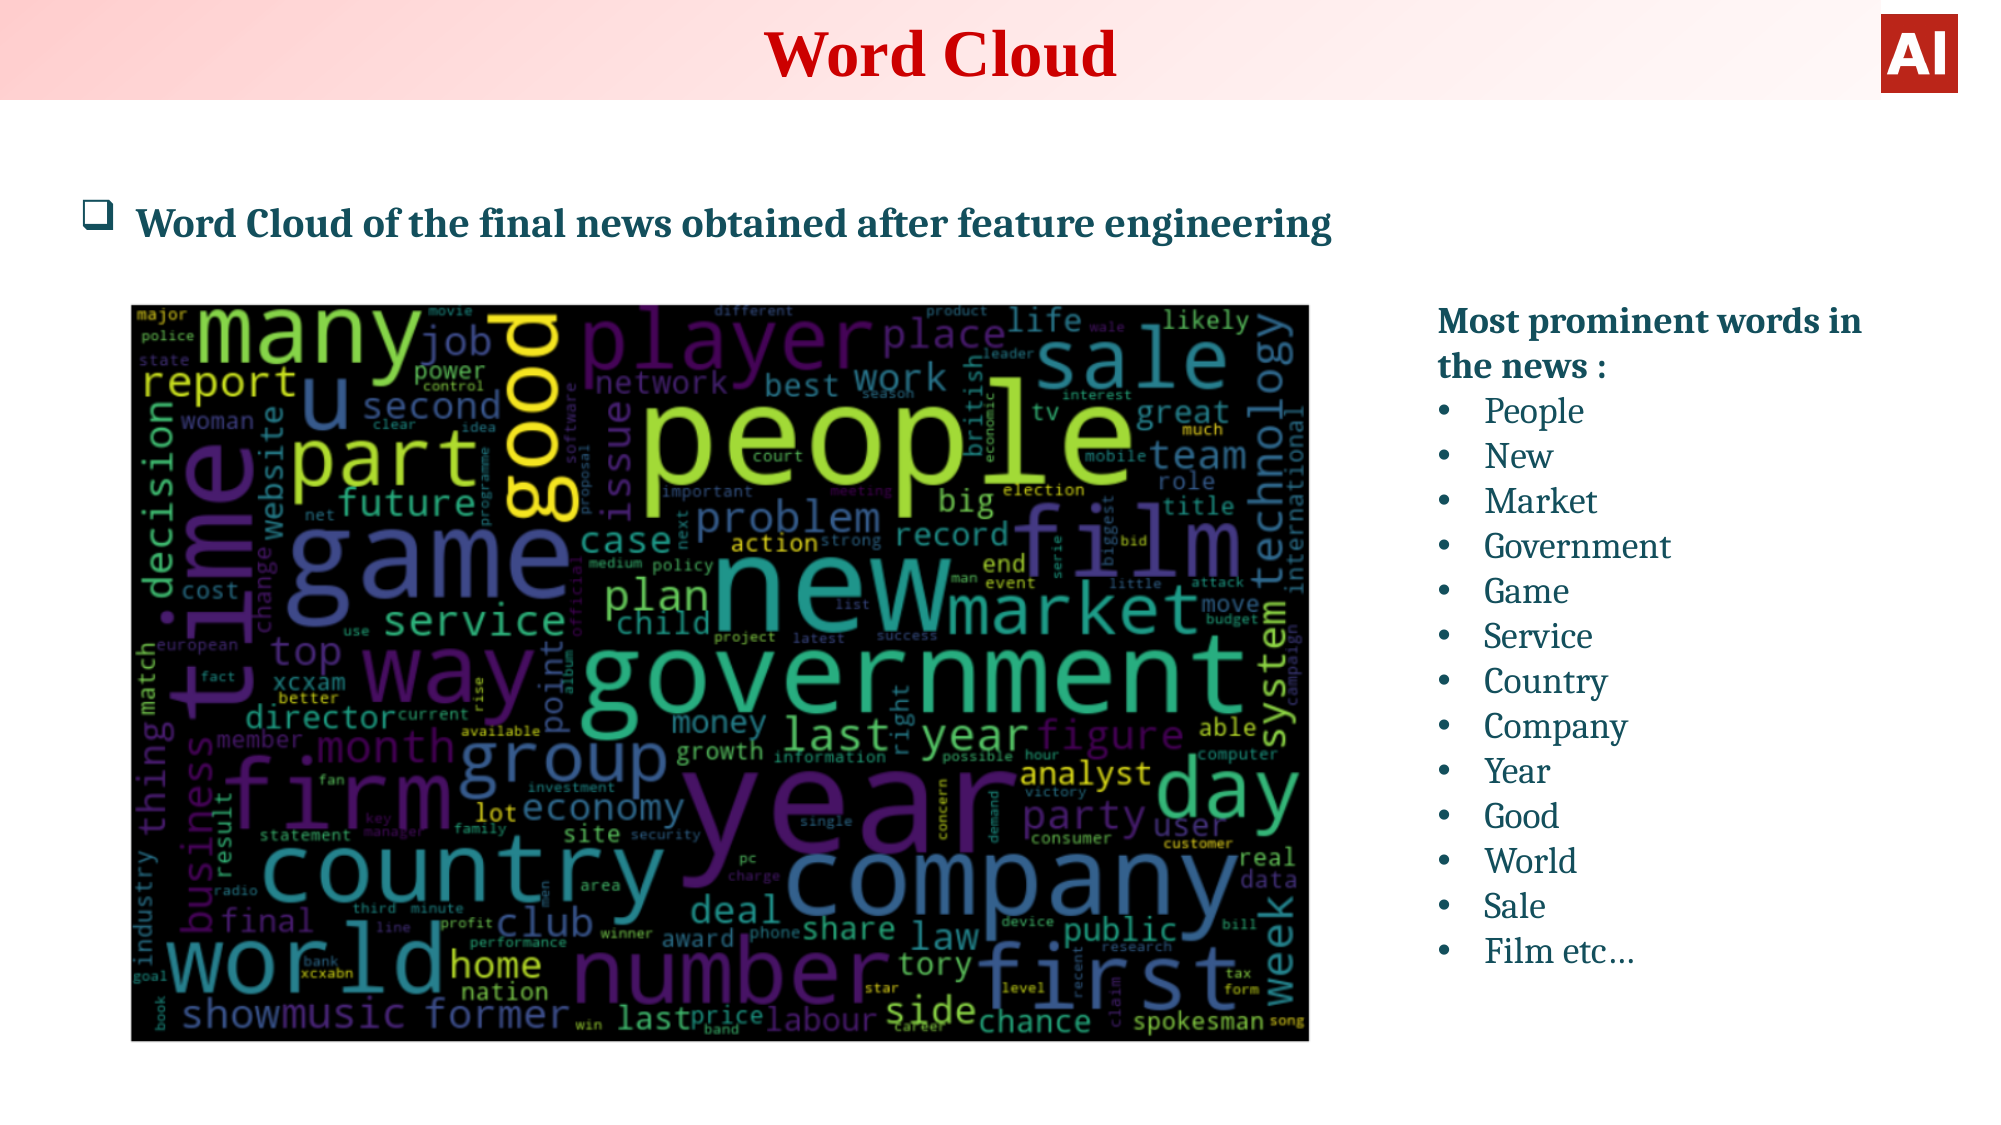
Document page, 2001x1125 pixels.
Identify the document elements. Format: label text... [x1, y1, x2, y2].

picture [114, 288, 1314, 1050]
text_box Most prominent words in the news : People New Market Government Game Service Country Company Year Good World Sale Film etc… [1422, 289, 1923, 979]
text_box Word Cloud [0, 0, 1883, 102]
picture [1883, 14, 1958, 93]
text_box Word Cloud of the final news obtained after feature engineering [64, 188, 1635, 254]
